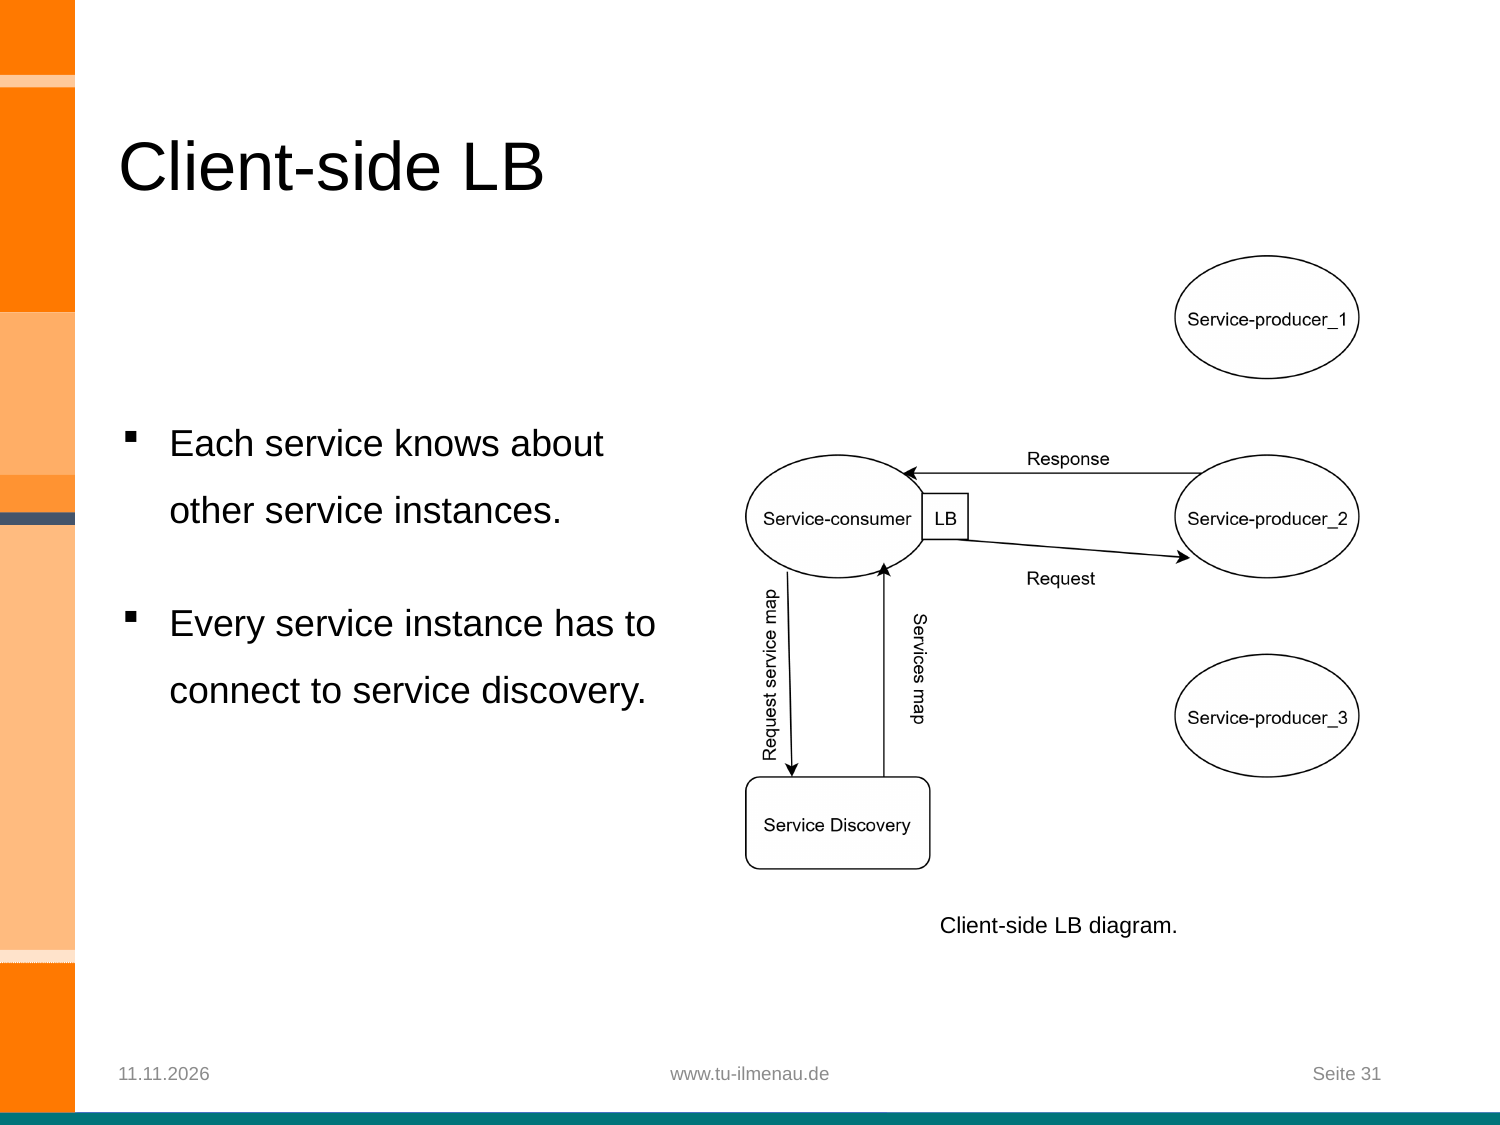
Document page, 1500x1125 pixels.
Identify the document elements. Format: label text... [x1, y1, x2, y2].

footer www.tu-ilmenau.de [496, 1042, 1004, 1103]
text_box Client-side LB diagram. [925, 902, 1194, 945]
slide_number Seite 31 [1059, 1042, 1397, 1103]
title Client-side LB [103, 59, 1397, 278]
text_box Each service knows about other service instances. Every service instance has to connect to service discovery. [107, 388, 691, 719]
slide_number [103, 1042, 441, 1103]
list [745, 255, 1360, 870]
